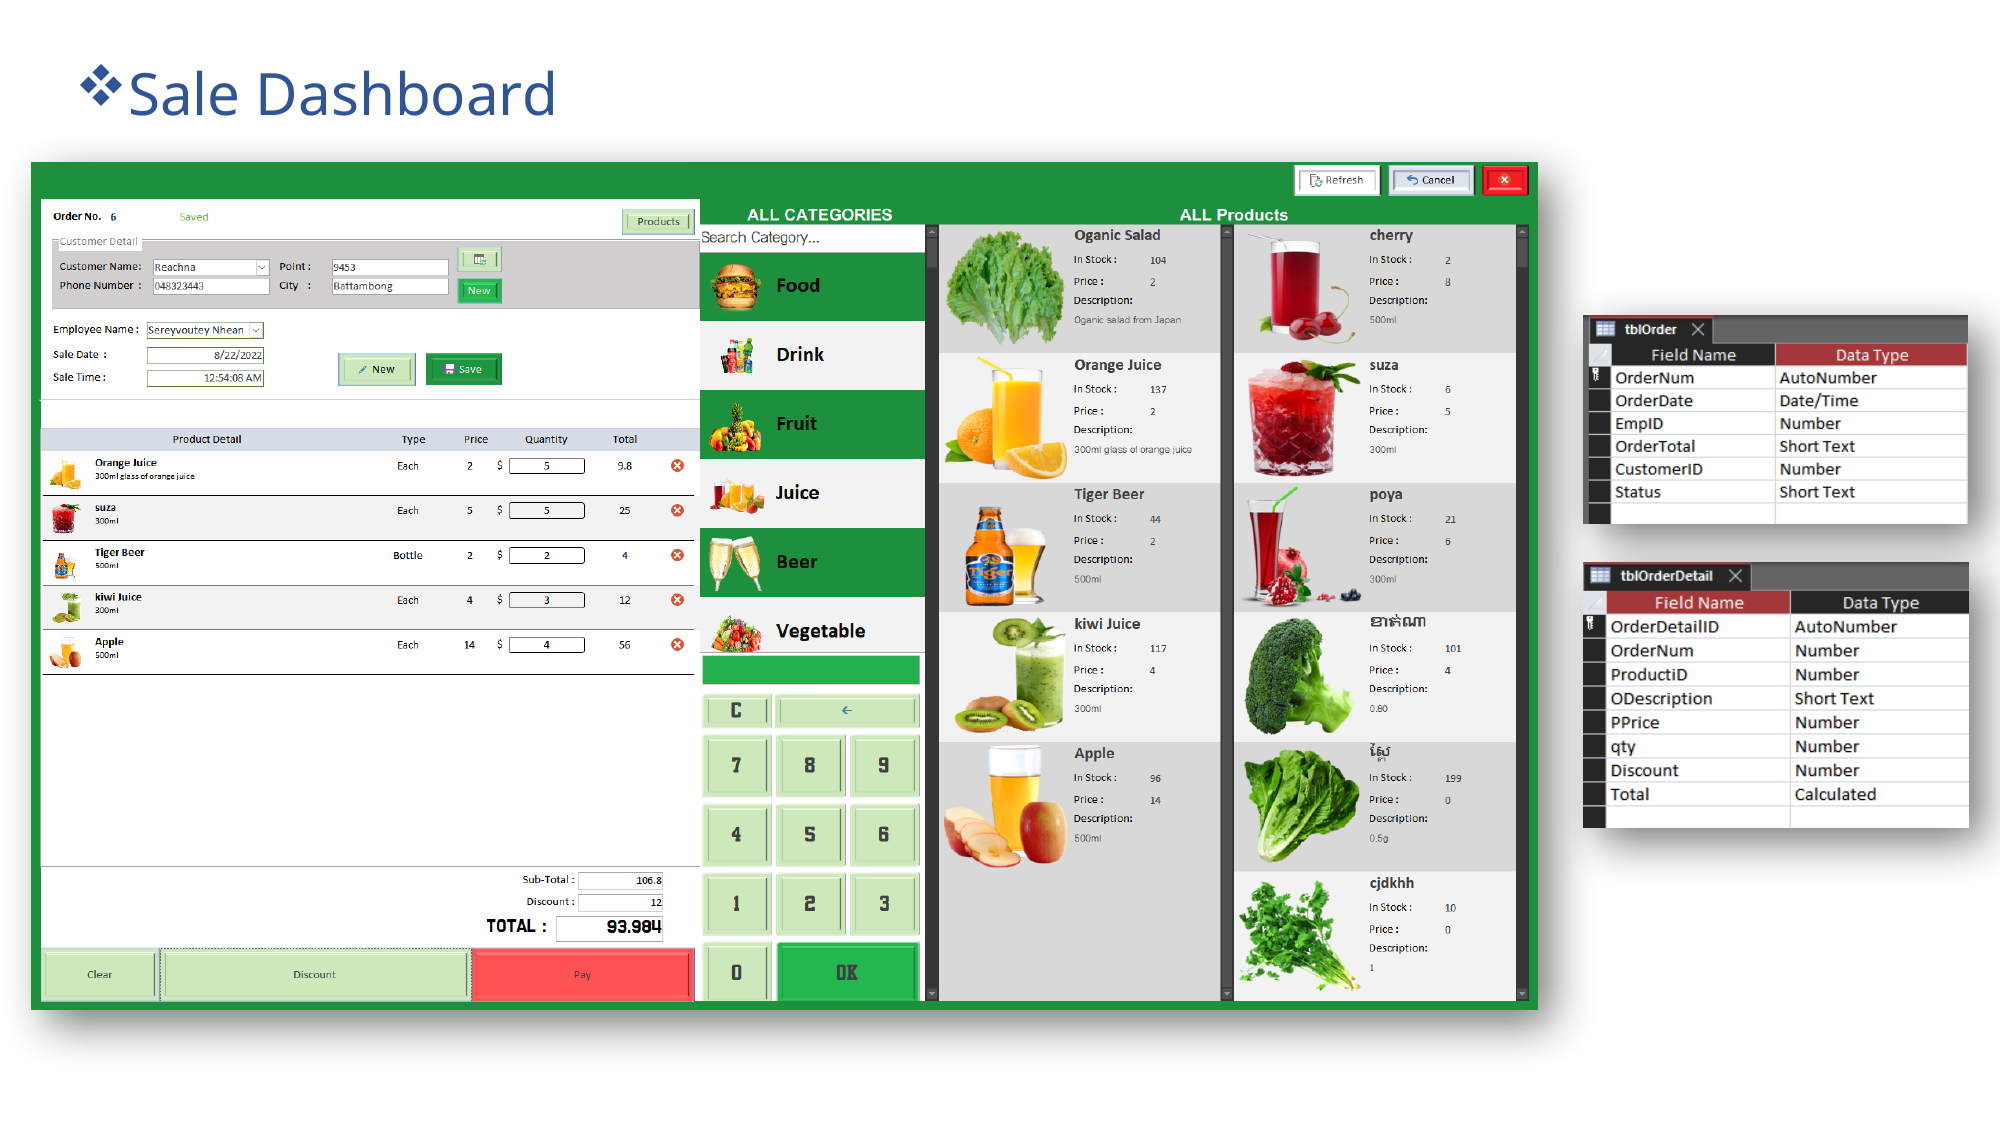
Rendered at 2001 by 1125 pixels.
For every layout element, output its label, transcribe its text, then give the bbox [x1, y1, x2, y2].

picture [1583, 315, 1968, 524]
picture [1583, 562, 1969, 828]
picture [31, 162, 1538, 1010]
title Sale Dashboard [31, 54, 602, 136]
